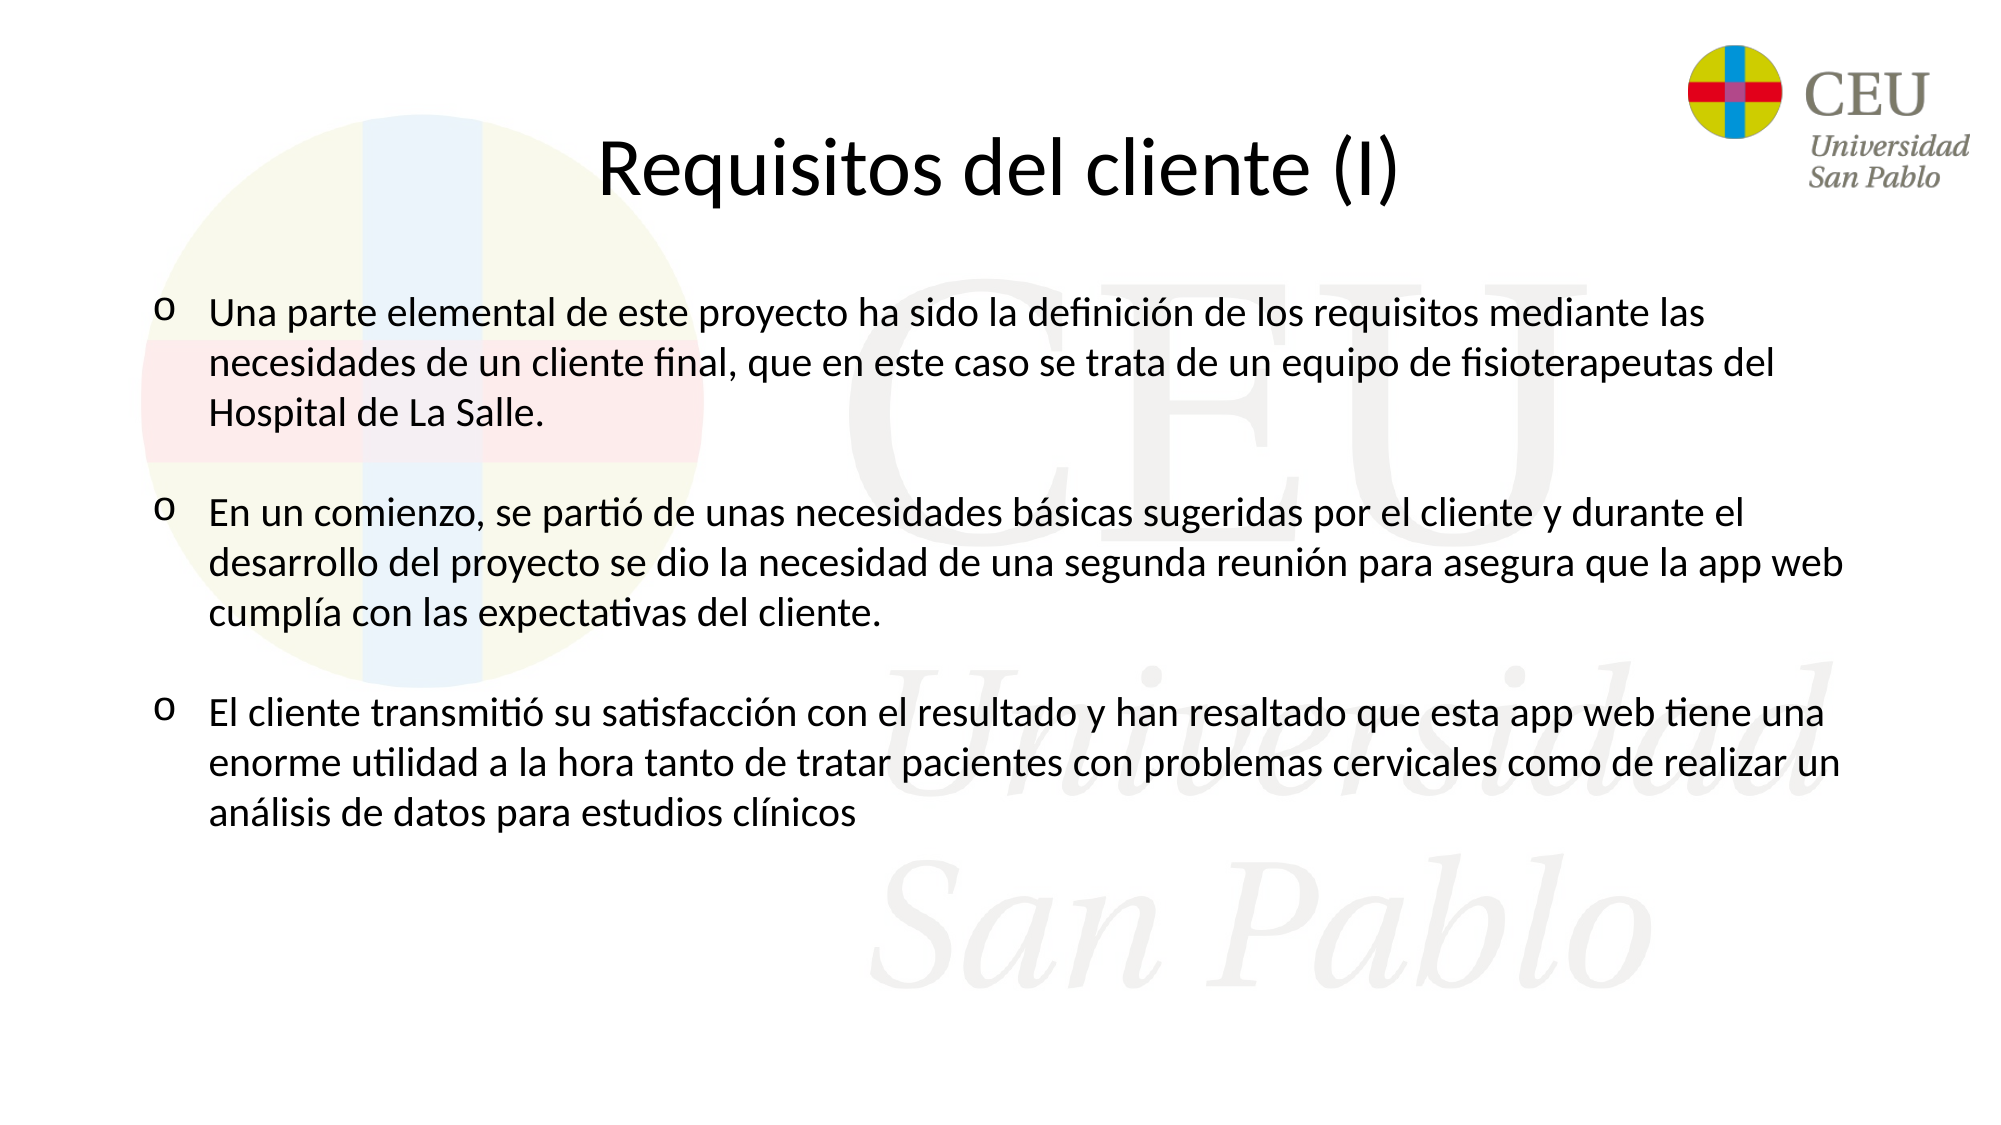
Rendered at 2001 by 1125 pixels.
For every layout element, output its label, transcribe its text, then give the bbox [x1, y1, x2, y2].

text_box Una parte elemental de este proyecto ha sido la definición de los requisitos mediante las necesidades de un cliente final, que en este caso se trata de un equipo de fisioterapeutas del Hospital de La Salle. En un comienzo, se partió de unas necesidades básicas sugeridas por el cliente y durante el desarrollo del proyecto se dio la necesidad de una segunda reunión para asegura que la app web cumplía con las expectativas del cliente. El cliente transmitió su satisfacción con el resultado y han resaltado que esta app web tiene una enorme utilidad a la hora tanto de tratar pacientes con problemas cervicales como de realizar un análisis de datos para estudios clínicos [137, 277, 1863, 888]
picture [1688, 37, 1970, 195]
title Requisitos del cliente (I) [137, 59, 1863, 277]
